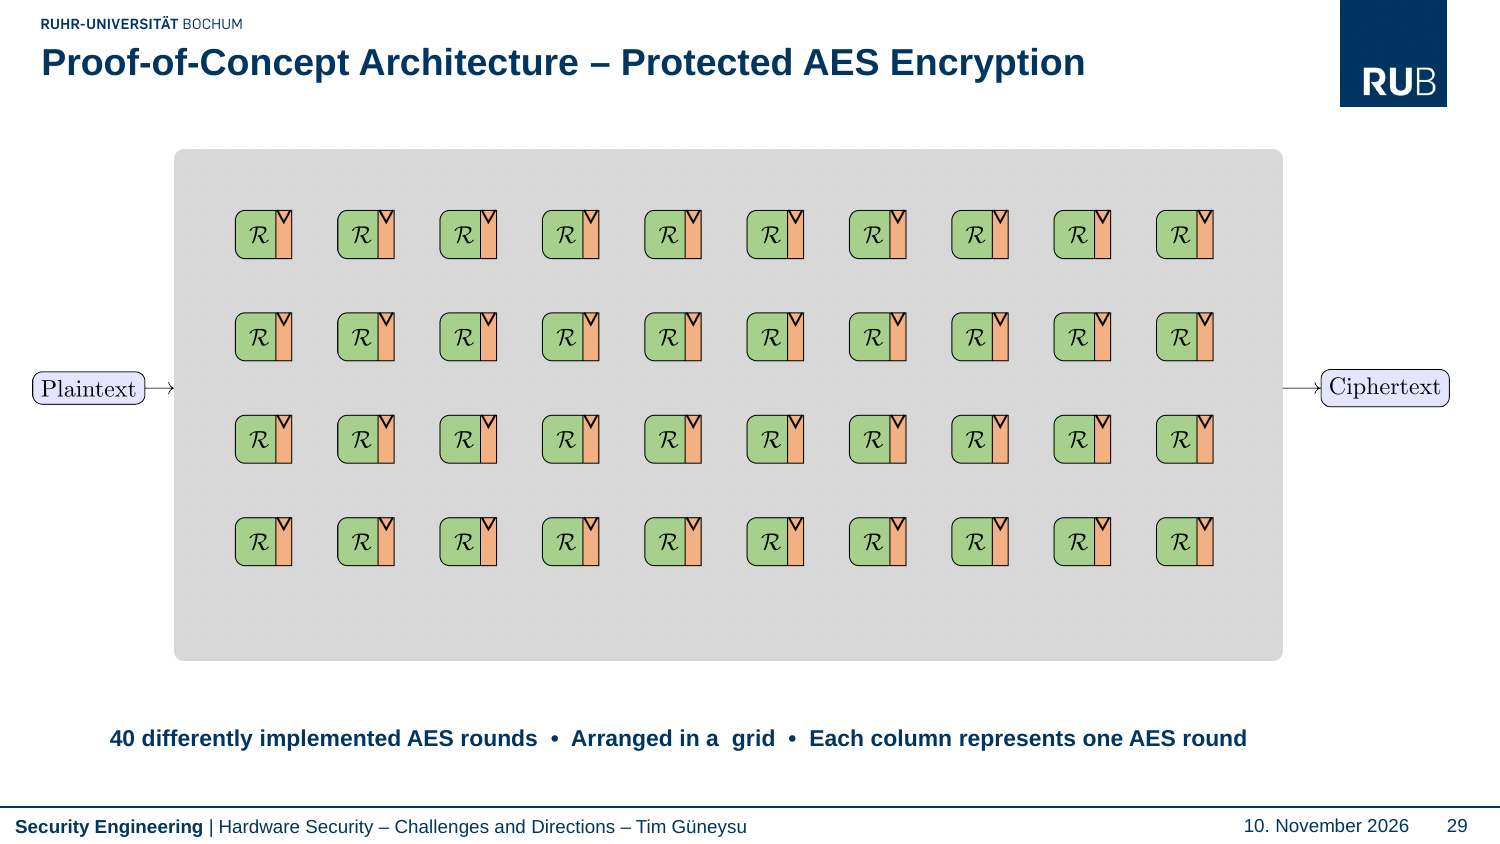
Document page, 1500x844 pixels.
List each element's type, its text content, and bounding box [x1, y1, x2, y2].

picture [41, 15, 242, 30]
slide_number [1228, 806, 1445, 844]
title Proof-of-Concept Architecture – Protected AES Encryption [41, 37, 1282, 88]
picture [1340, 0, 1447, 107]
picture [32, 149, 1450, 661]
slide_number 29 [1446, 806, 1496, 844]
footer Hardware Security – Challenges and Directions – Tim Güneysu [218, 806, 971, 844]
